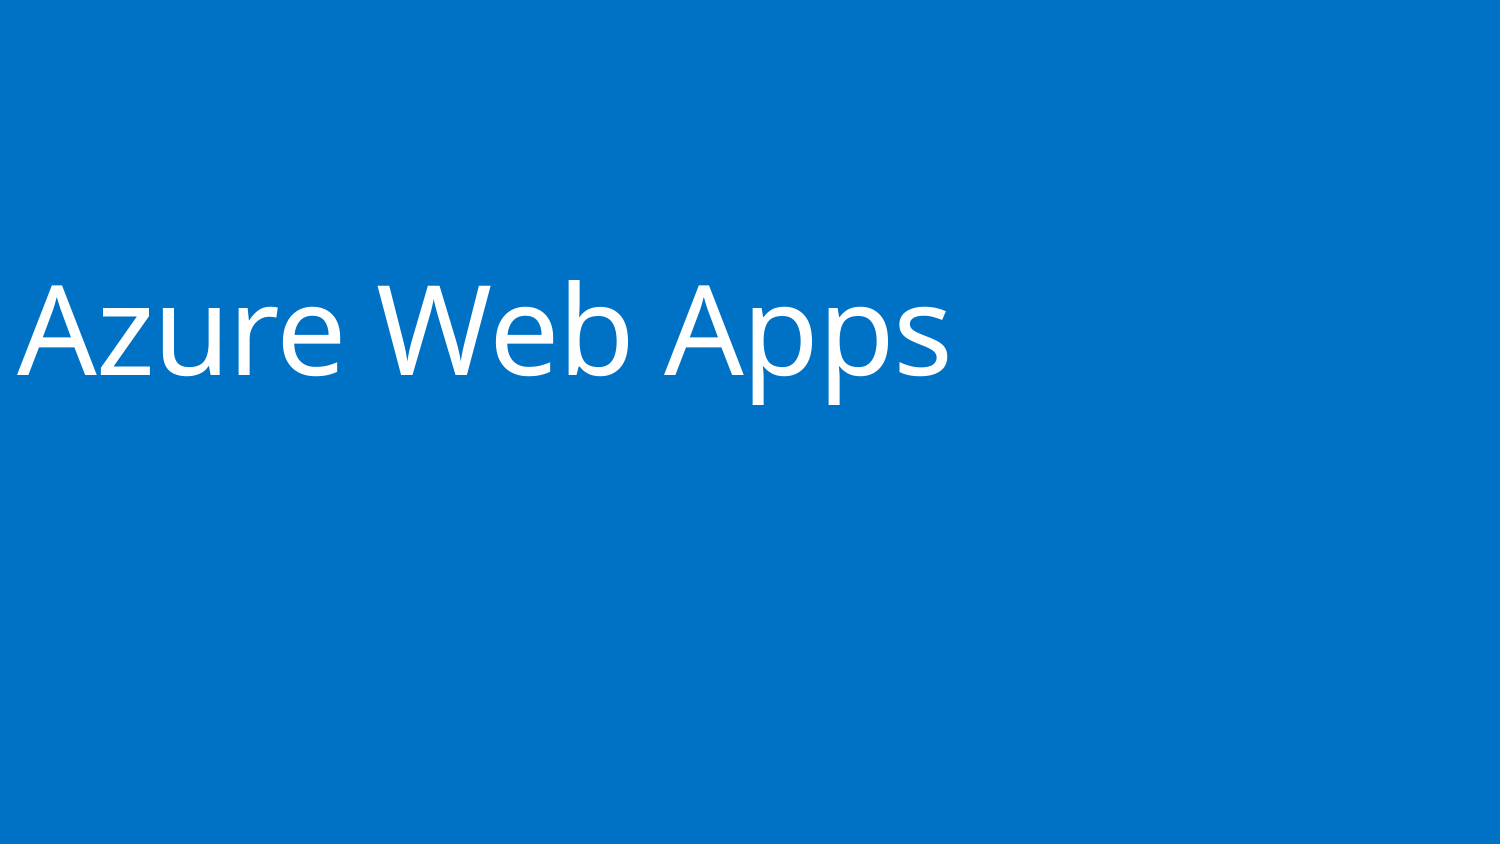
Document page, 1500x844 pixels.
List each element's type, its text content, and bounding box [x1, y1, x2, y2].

title Azure Web Apps [0, 256, 1434, 478]
